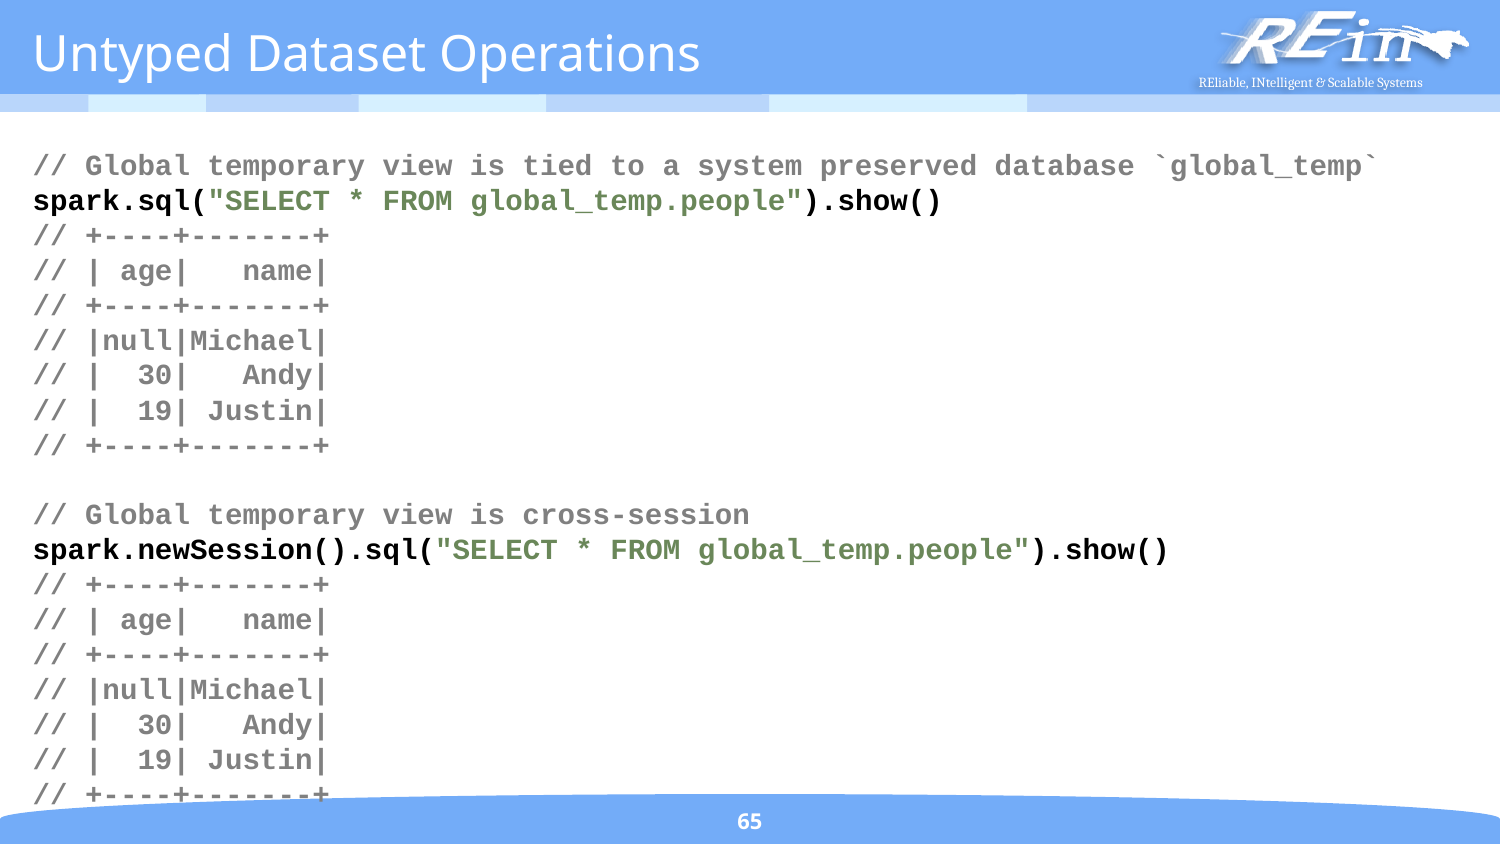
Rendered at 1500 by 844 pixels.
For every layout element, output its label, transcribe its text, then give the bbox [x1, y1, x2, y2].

list // Global temporary view is tied to a system preserved database `global_temp` spark.sql("SELECT * FROM global_temp.people").show() // +----+-------+ // | age| name| // +----+-------+ // |null|Michael| // | 30| Andy| // | 19| Justin| // +----+-------+ // Global temporary view is cross-session spark.newSession().sql("SELECT * FROM global_temp.people").show() // +----+-------+ // | age| name| // +----+-------+ // |null|Michael| // | 30| Andy| // | 19| Justin| // +----+-------+ [17, 138, 683, 786]
slide_number 65 [667, 802, 833, 842]
text_box [683, 138, 1500, 786]
title Untyped Dataset Operations [17, 17, 1136, 86]
